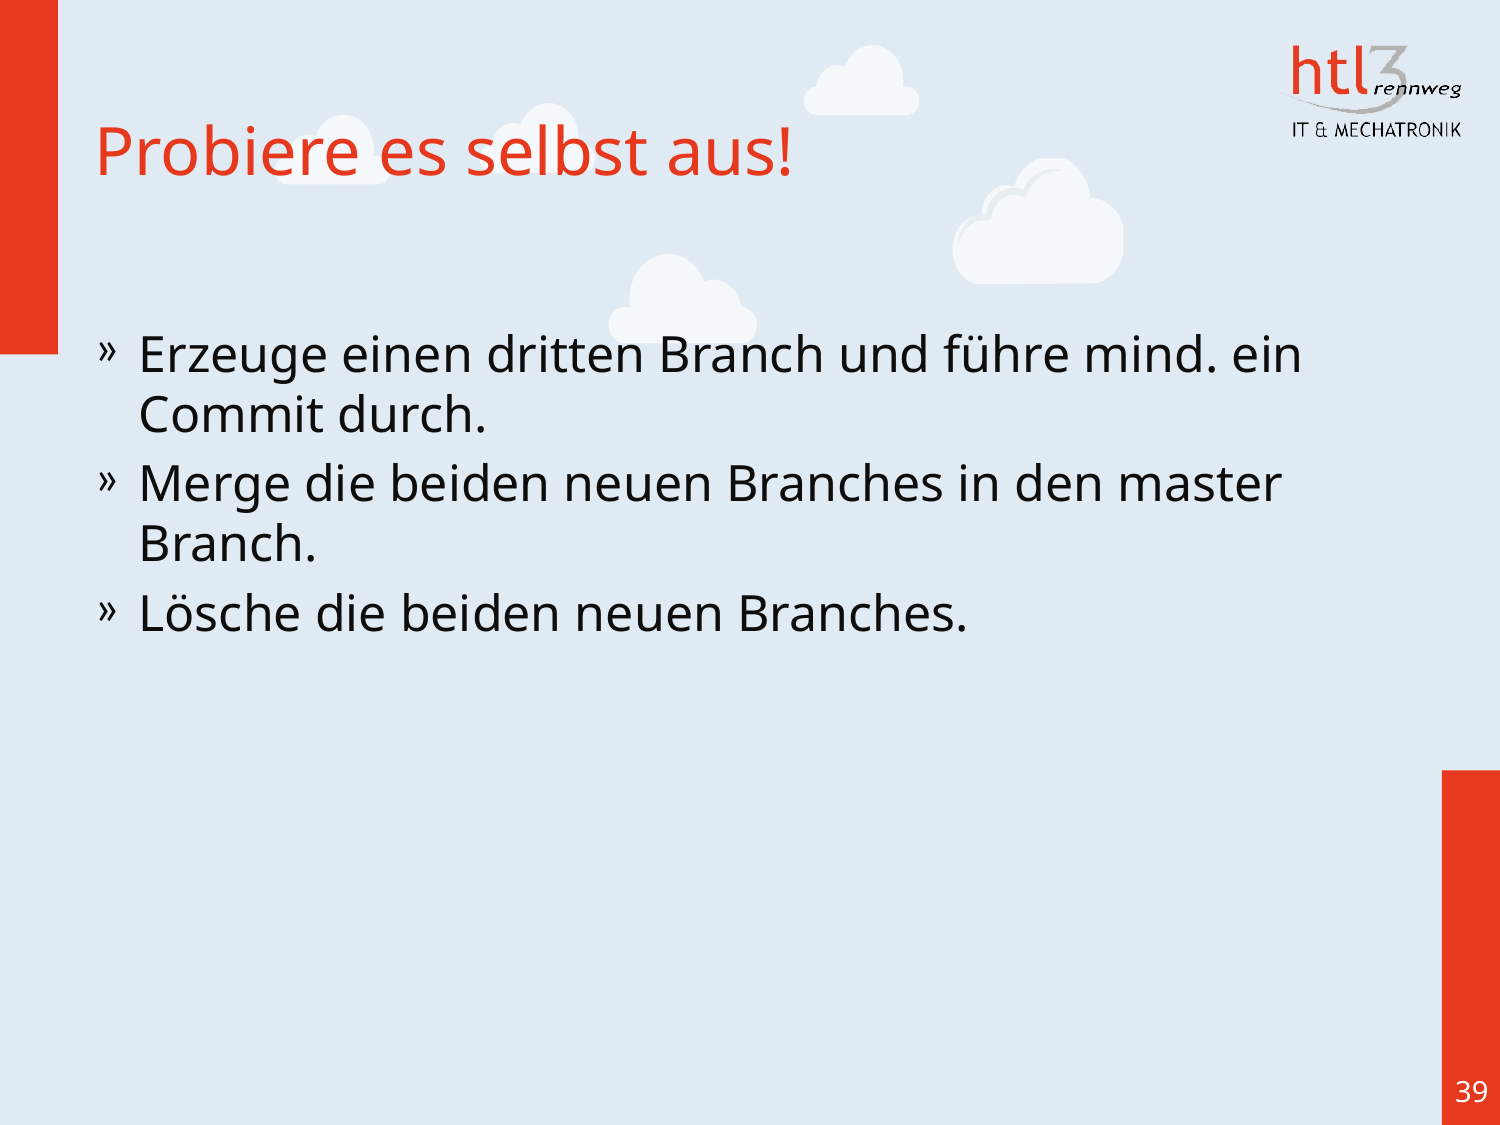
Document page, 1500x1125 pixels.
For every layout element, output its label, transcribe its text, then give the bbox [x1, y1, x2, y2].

picture [0, 0, 1500, 1125]
list Erzeuge einen dritten Branch und führe mind. ein Commit durch. Merge die beiden neuen Branches in den master Branch. Lösche die beiden neuen Branches. [79, 314, 1459, 1034]
title Probiere es selbst aus! [79, 101, 1282, 197]
